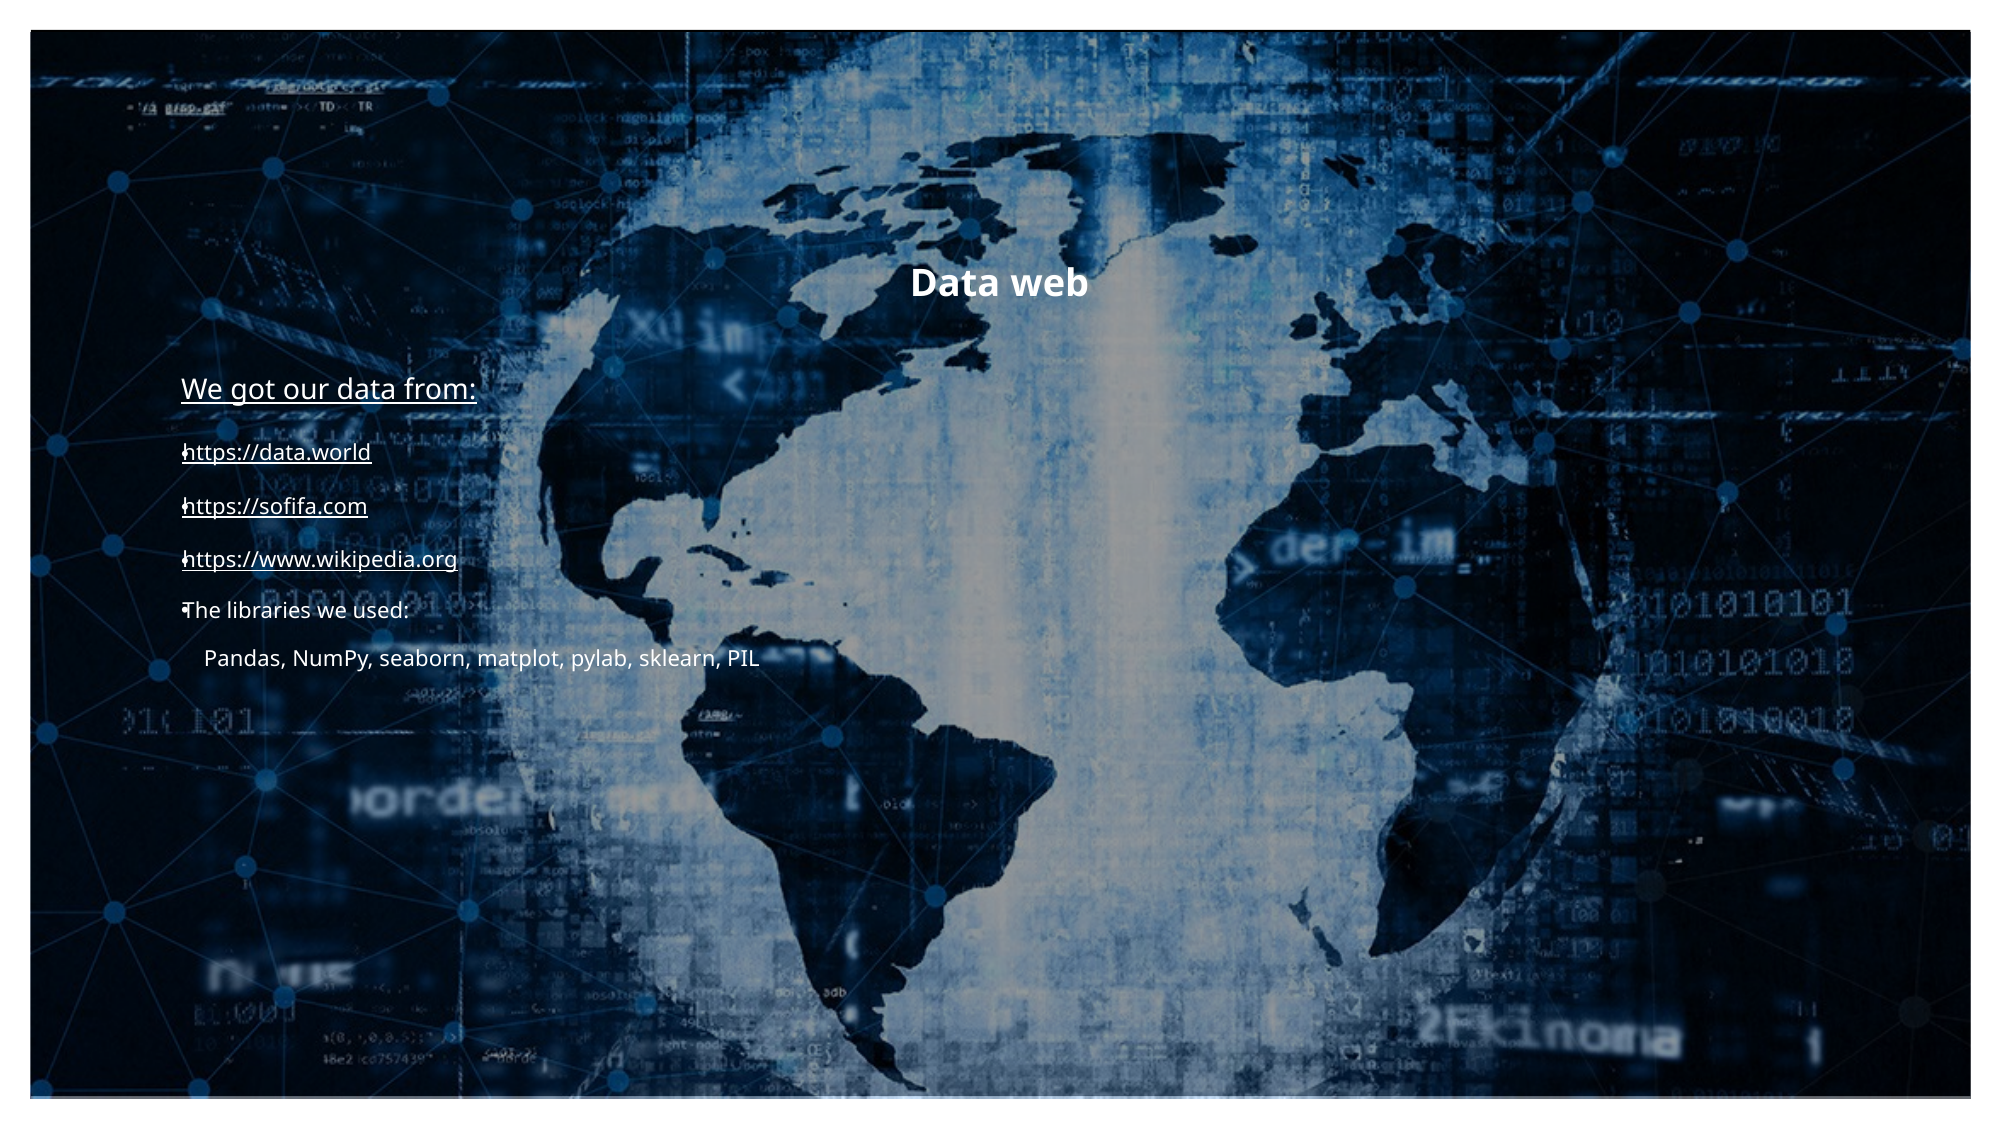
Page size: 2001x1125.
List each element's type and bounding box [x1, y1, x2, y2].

picture [30, 32, 1971, 1099]
text_box [0, 0, 2000, 1125]
